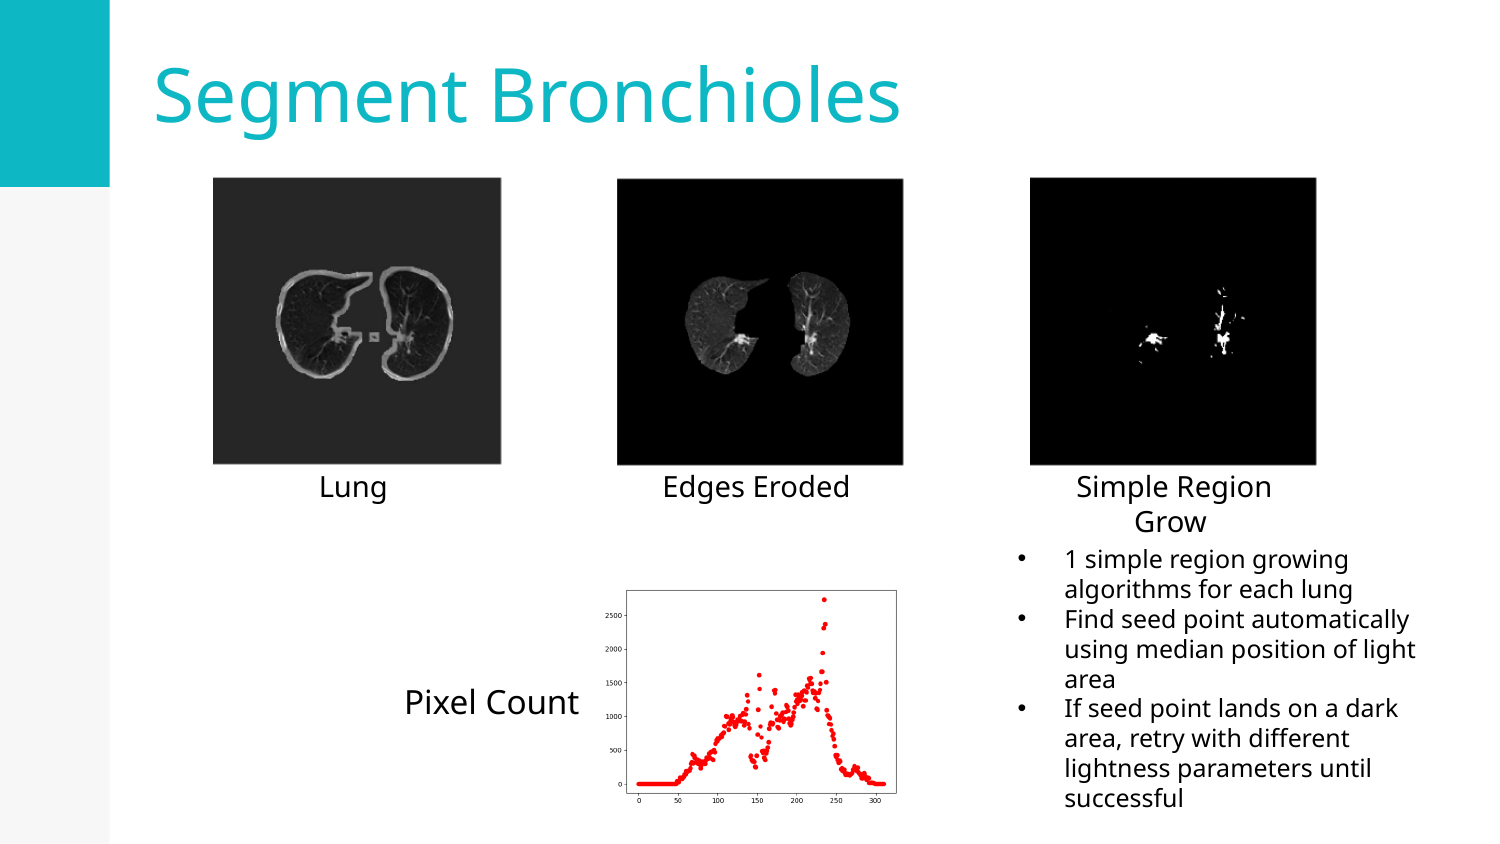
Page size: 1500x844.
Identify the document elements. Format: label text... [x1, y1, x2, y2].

picture [614, 176, 906, 467]
text_box Pixel Count [389, 666, 594, 726]
picture [213, 177, 505, 466]
text_box Simple Region Grow [1030, 475, 1318, 483]
picture [1030, 177, 1319, 467]
text_box Edges Eroded [616, 475, 905, 483]
text_box Lung [213, 473, 501, 483]
title Segment Bronchioles [138, 25, 1500, 213]
text_box 1 simple region growing algorithms for each lung Find seed point automatically using median position of light area If seed point lands on a dark area, retry with different lightness parameters until successful [1002, 528, 1434, 685]
picture [599, 583, 901, 809]
